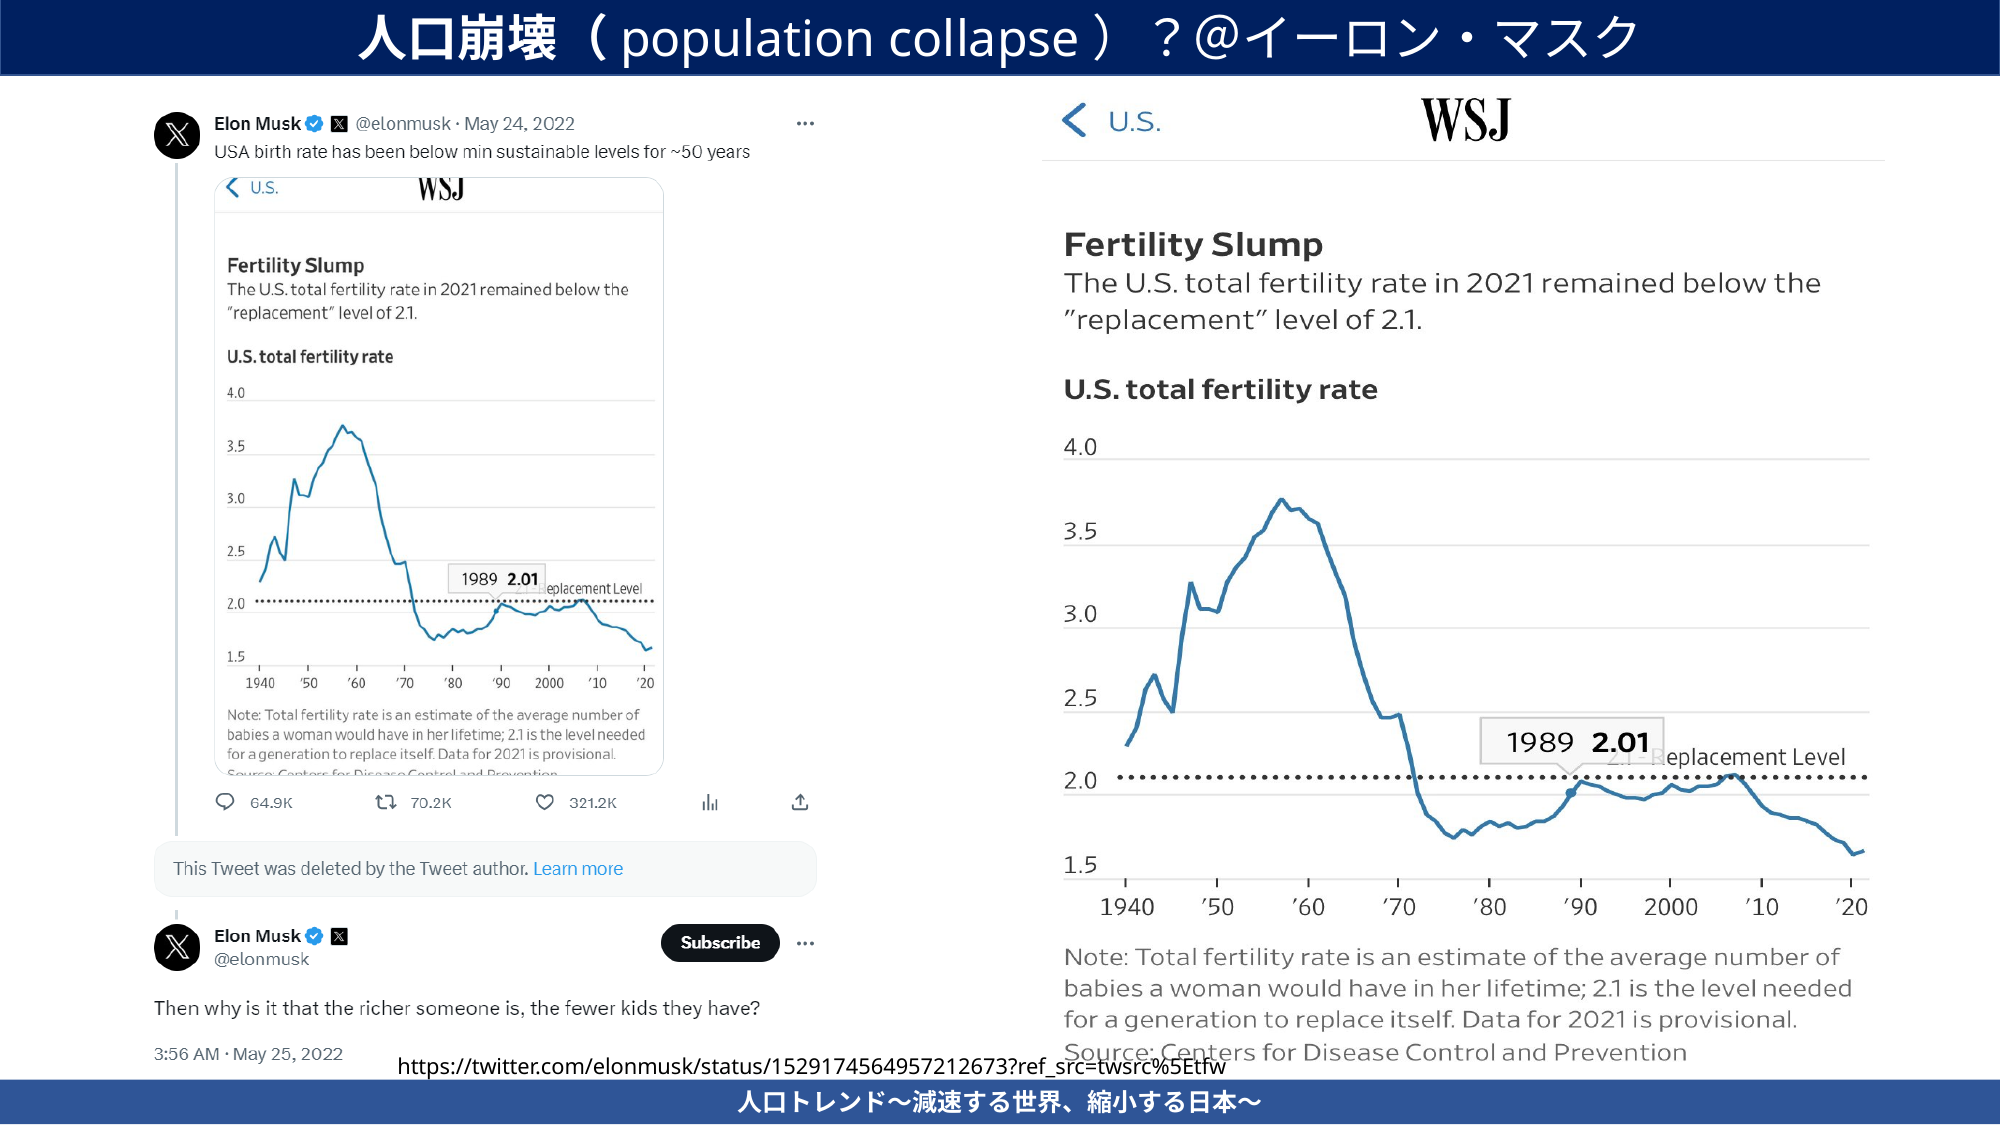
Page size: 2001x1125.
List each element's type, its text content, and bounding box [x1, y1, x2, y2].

text_box 人口トレンド～減速する世界、縮小する日本～ [0, 1079, 2000, 1125]
text_box https://twitter.com/elonmusk/status/1529174564957212673?ref_src=twsrc%5Etfw [382, 1045, 1385, 1087]
text_box 人口崩壊（population collapse）？＠イーロン・マスク [0, 0, 2000, 76]
picture [140, 87, 833, 1080]
picture [1042, 74, 1885, 1086]
